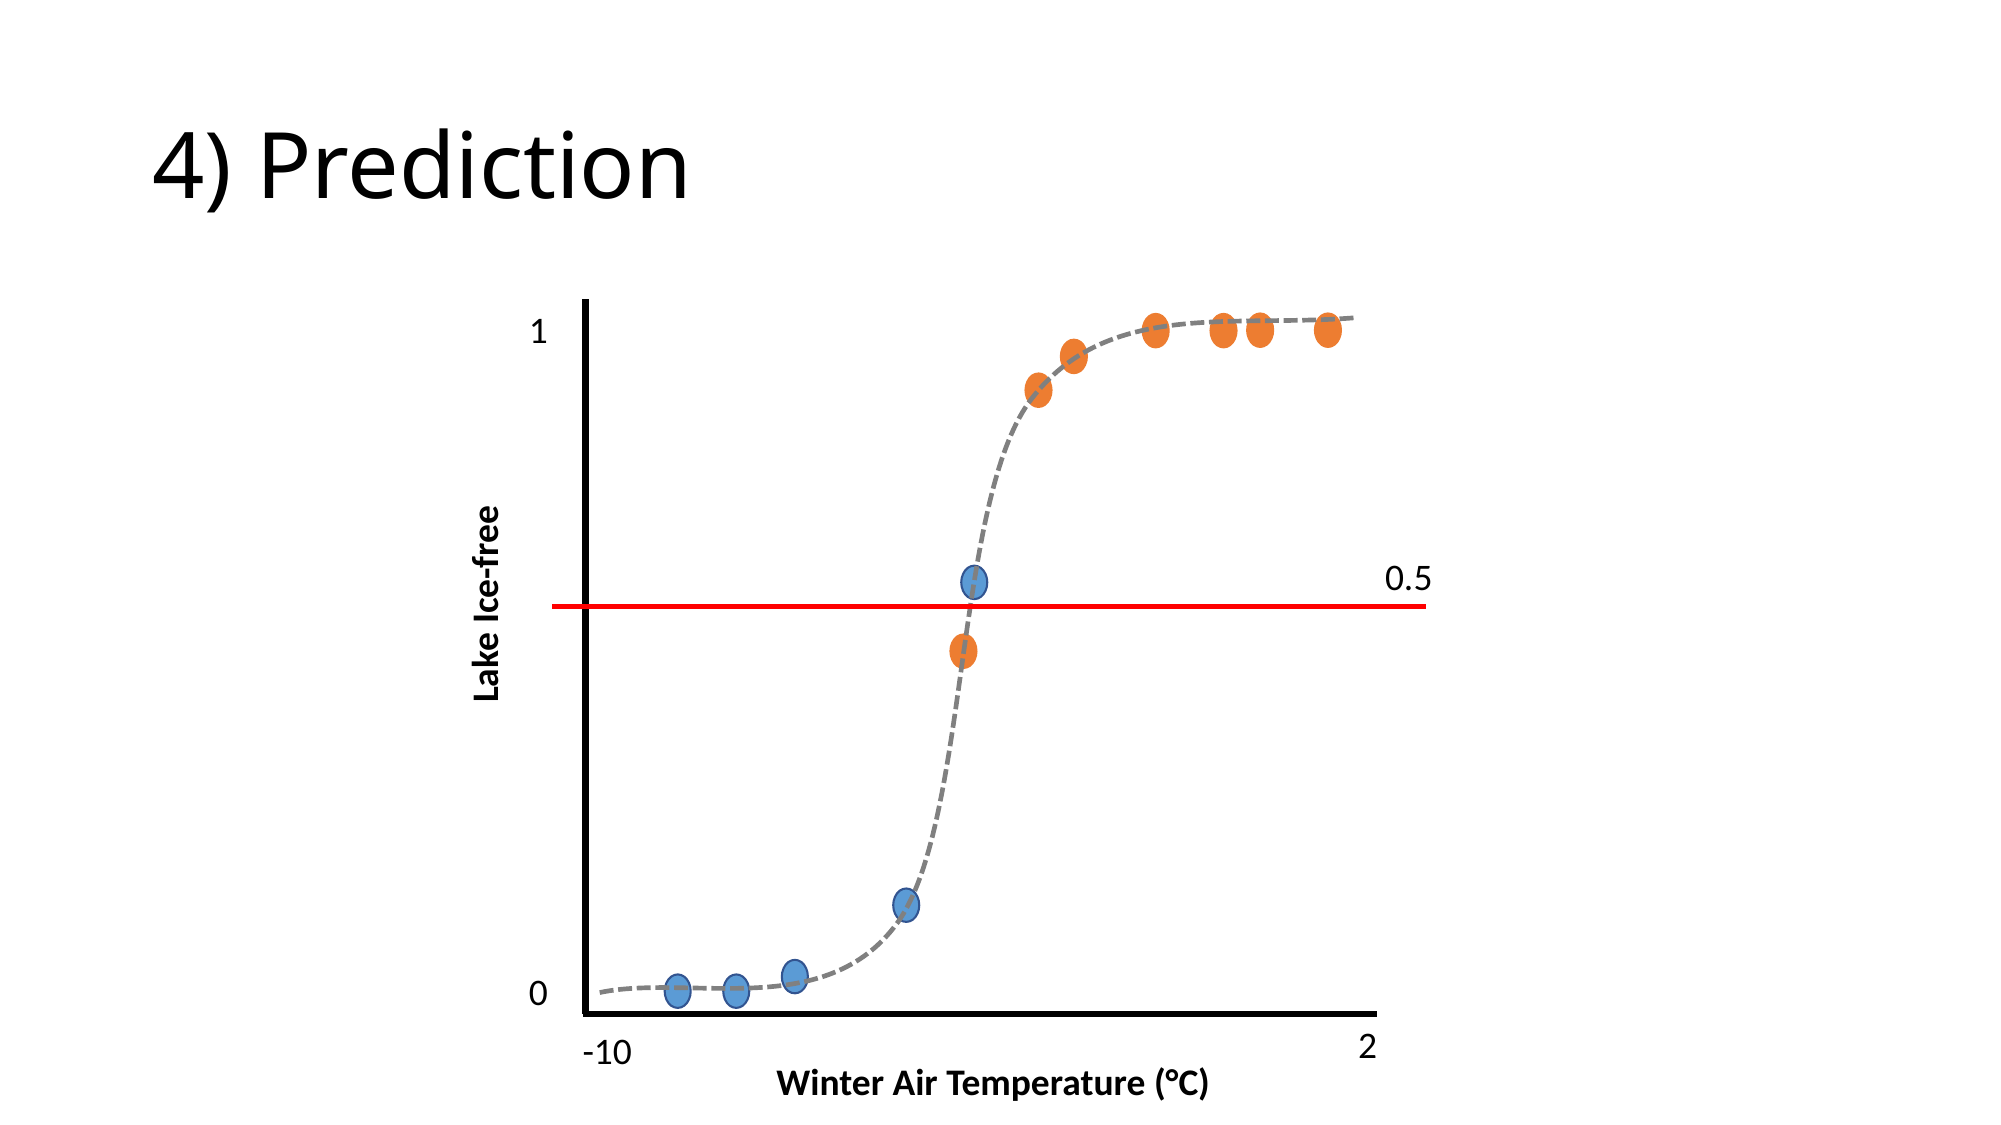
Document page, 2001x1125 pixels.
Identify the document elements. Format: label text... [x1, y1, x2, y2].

text_box [1317, 312, 1338, 319]
text_box [1212, 312, 1236, 321]
text_box [960, 564, 976, 600]
title 4) Prediction [137, 59, 1863, 278]
text_box [900, 891, 921, 923]
text_box [722, 989, 751, 1009]
text_box Lake Ice-free [453, 490, 513, 718]
text_box [1325, 333, 1342, 348]
text_box [1249, 312, 1271, 320]
text_box [965, 658, 977, 669]
text_box 1 [514, 298, 563, 358]
text_box 0 [514, 960, 563, 1021]
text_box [575, 1013, 1387, 1111]
text_box [599, 609, 1031, 994]
text_box [949, 633, 965, 669]
text_box [1059, 338, 1087, 366]
text_box [1024, 372, 1048, 402]
text_box [969, 316, 1358, 604]
text_box [1141, 312, 1169, 329]
text_box [663, 988, 692, 1009]
text_box [783, 982, 809, 995]
text_box 0.5 [1370, 545, 1448, 606]
